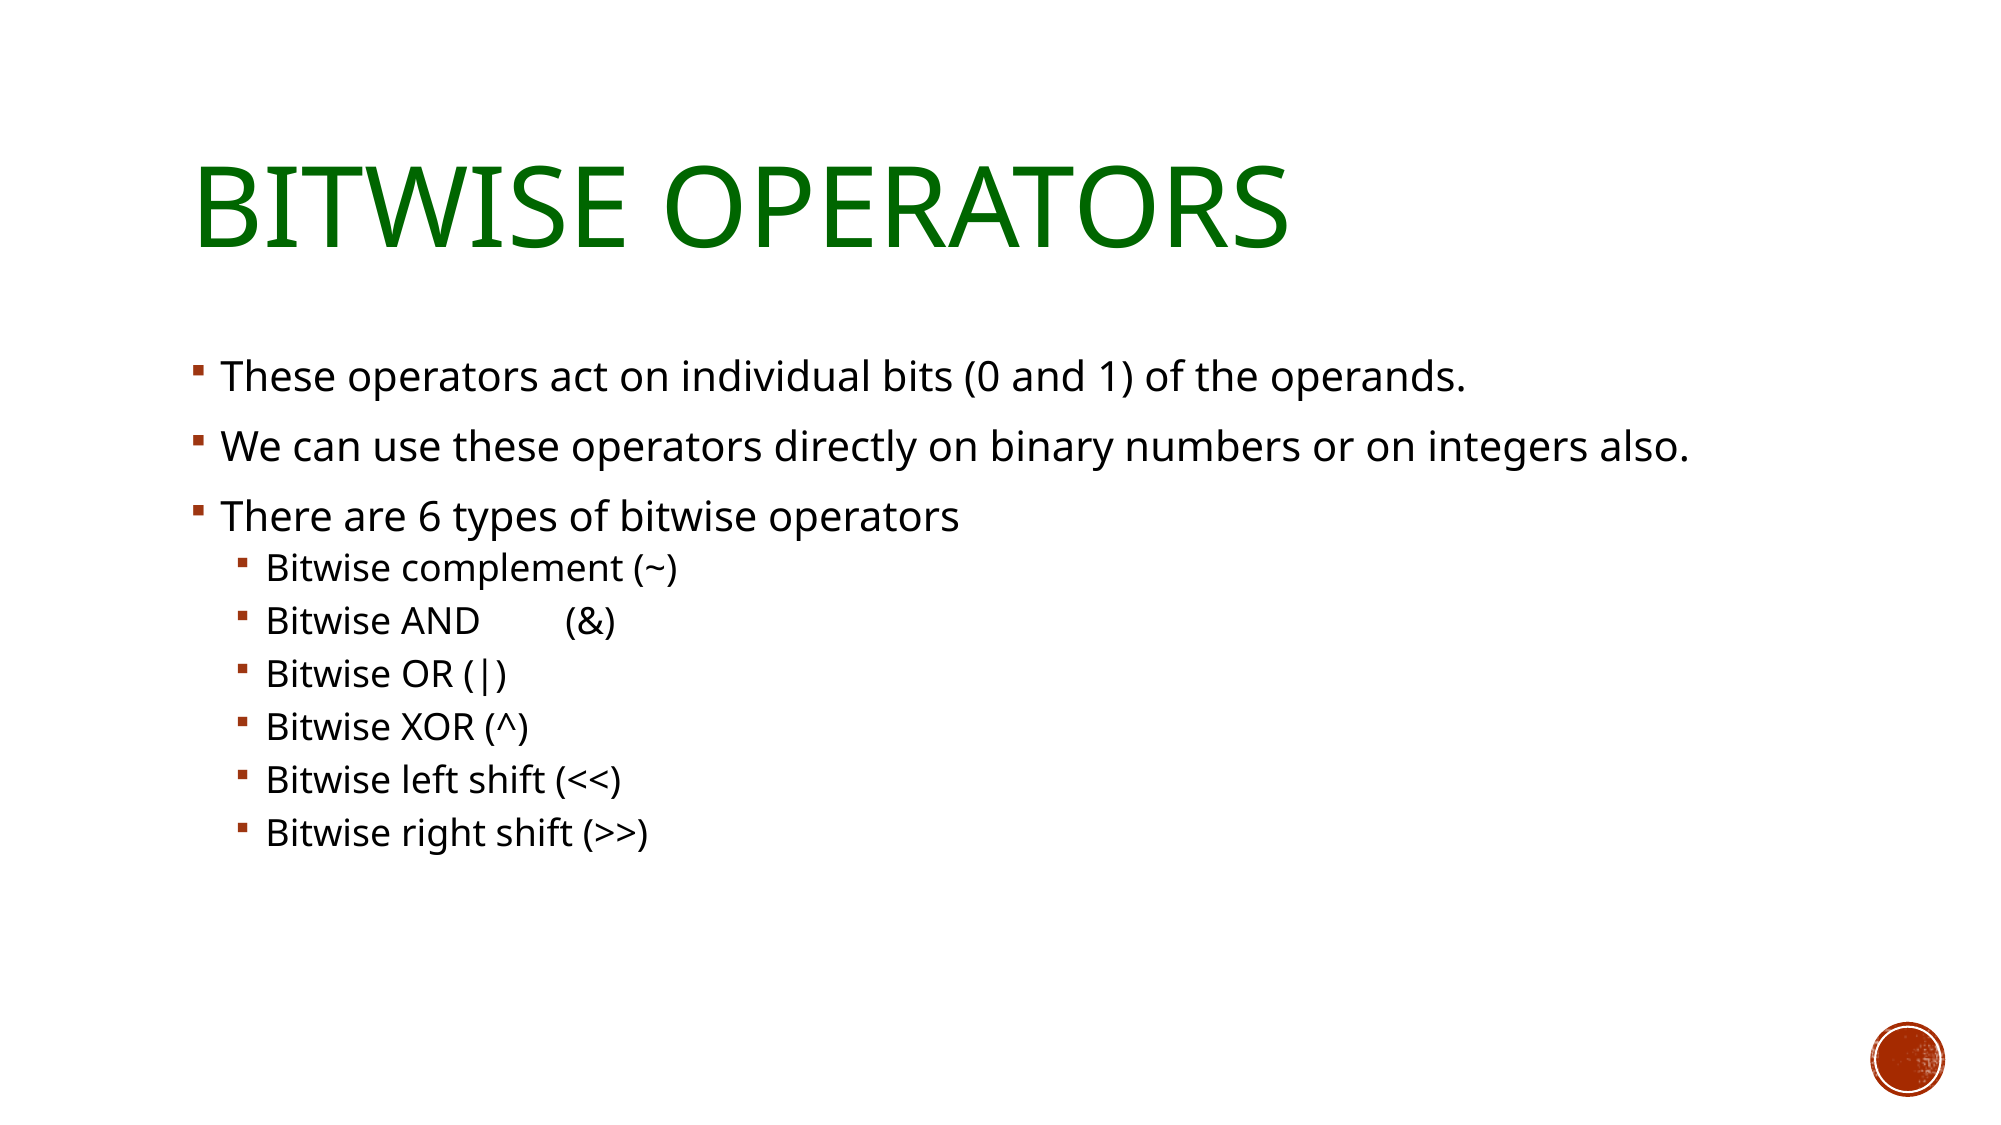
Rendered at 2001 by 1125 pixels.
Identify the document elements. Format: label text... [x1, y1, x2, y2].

list These operators act on individual bits (0 and 1) of the operands. We can use these operators directly on binary numbers or on integers also. There are 6 types of bitwise operators Bitwise complement (~) Bitwise AND (&) Bitwise OR (|) Bitwise XOR (^) Bitwise left shift (<<) Bitwise right shift (>>) [175, 348, 1826, 1013]
title Bitwise operators [175, 79, 1826, 344]
